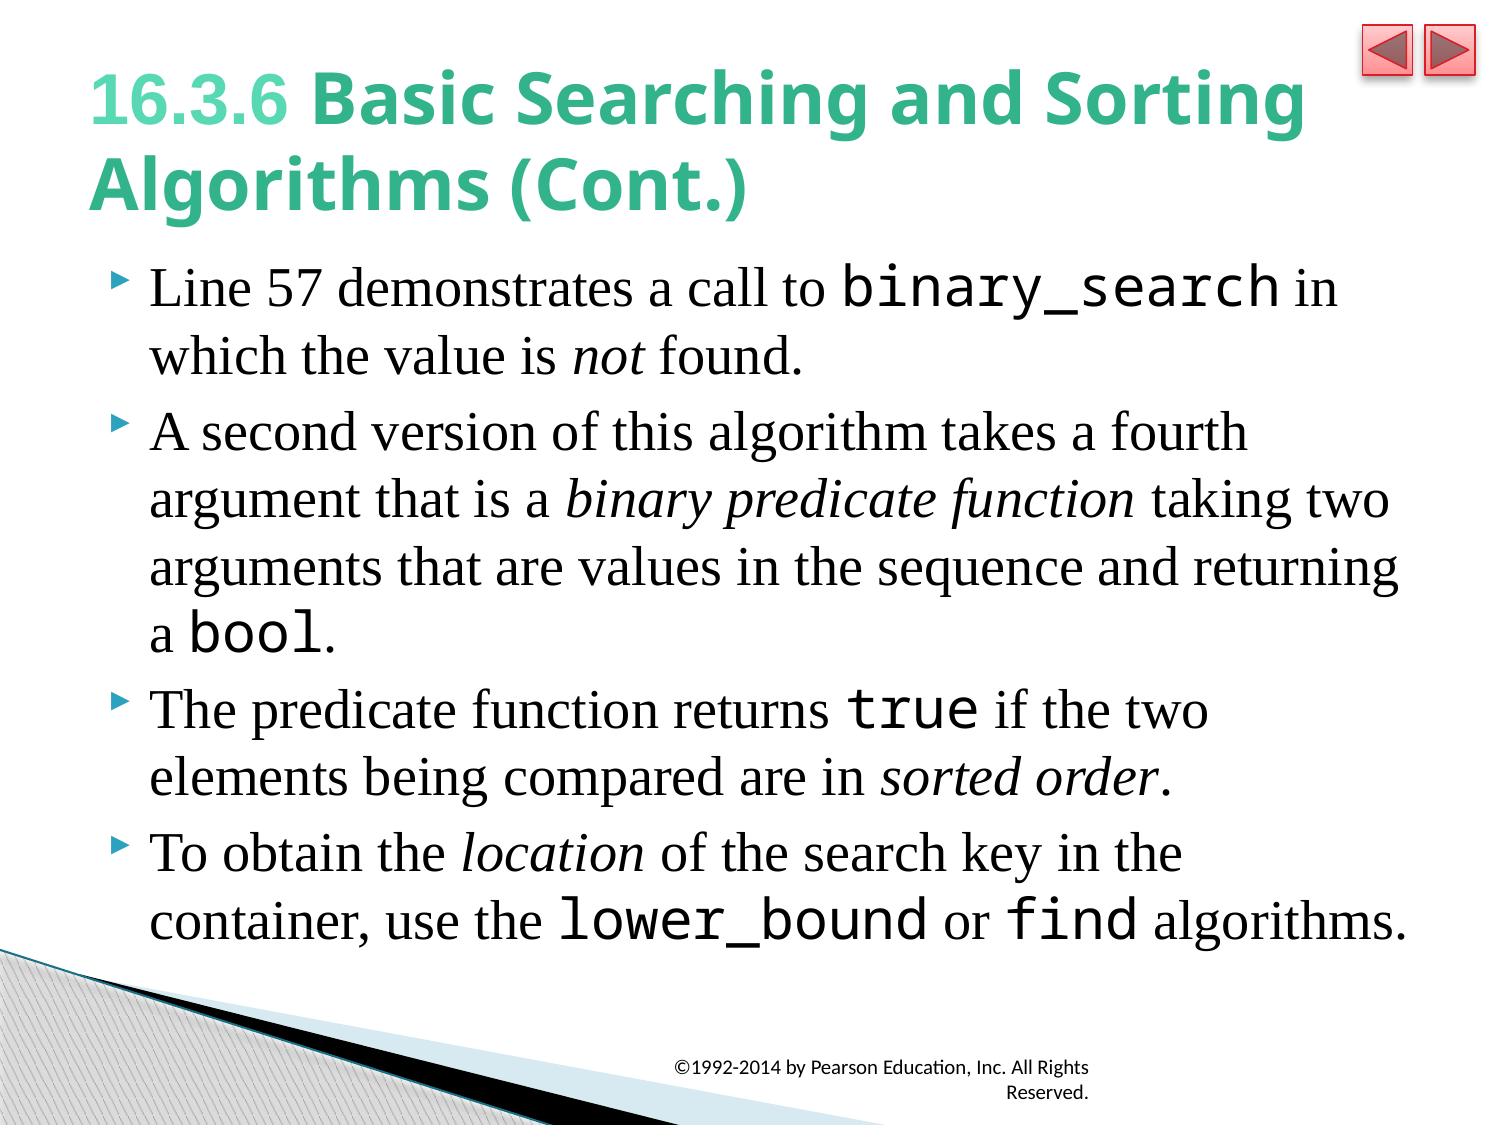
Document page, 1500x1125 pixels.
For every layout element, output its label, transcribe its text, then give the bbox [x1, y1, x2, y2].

footer ©1992-2014 by Pearson Education, Inc. All Rights Reserved. [650, 1051, 1105, 1112]
list Line 57 demonstrates a call to binary_search in which the value is not found. A second version of this algorithm takes a fourth argument that is a binary predicate function taking two arguments that are values in the sequence and returning a bool. The predicate function returns true if the two elements being compared are in sorted order. To obtain the location of the search key in the container, use the lower_bound or find algorithms. [75, 242, 1425, 986]
title 16.3.6 Basic Searching and Sorting Algorithms (Cont.) [75, 45, 1425, 233]
